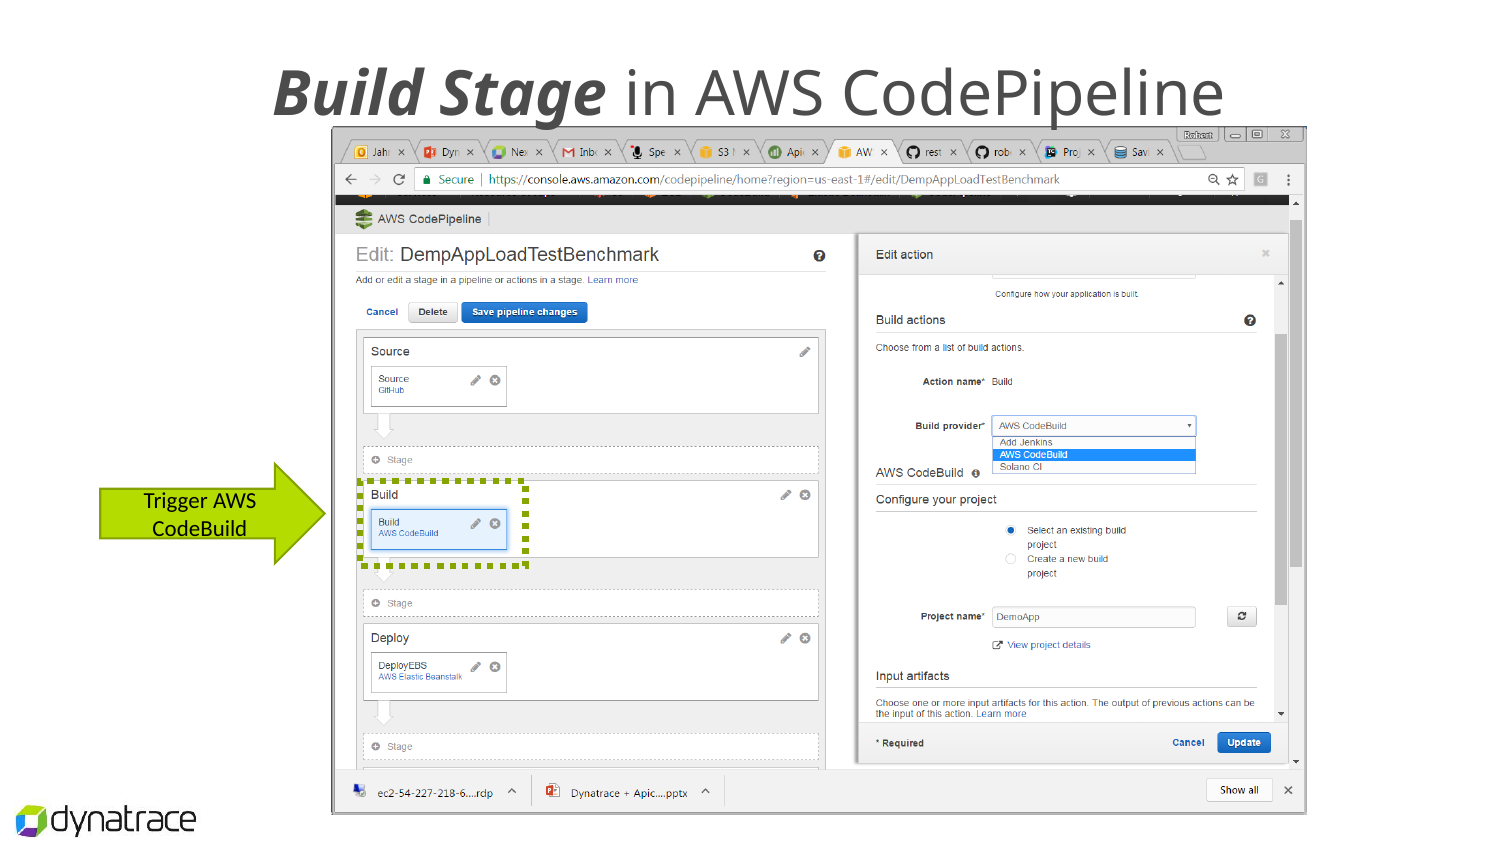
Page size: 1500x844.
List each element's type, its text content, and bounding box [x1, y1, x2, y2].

picture [14, 799, 204, 838]
title Build Stage in AWS CodePipeline [146, 53, 1354, 147]
picture [331, 126, 1307, 815]
text_box Trigger AWS CodeBuild [99, 461, 327, 566]
